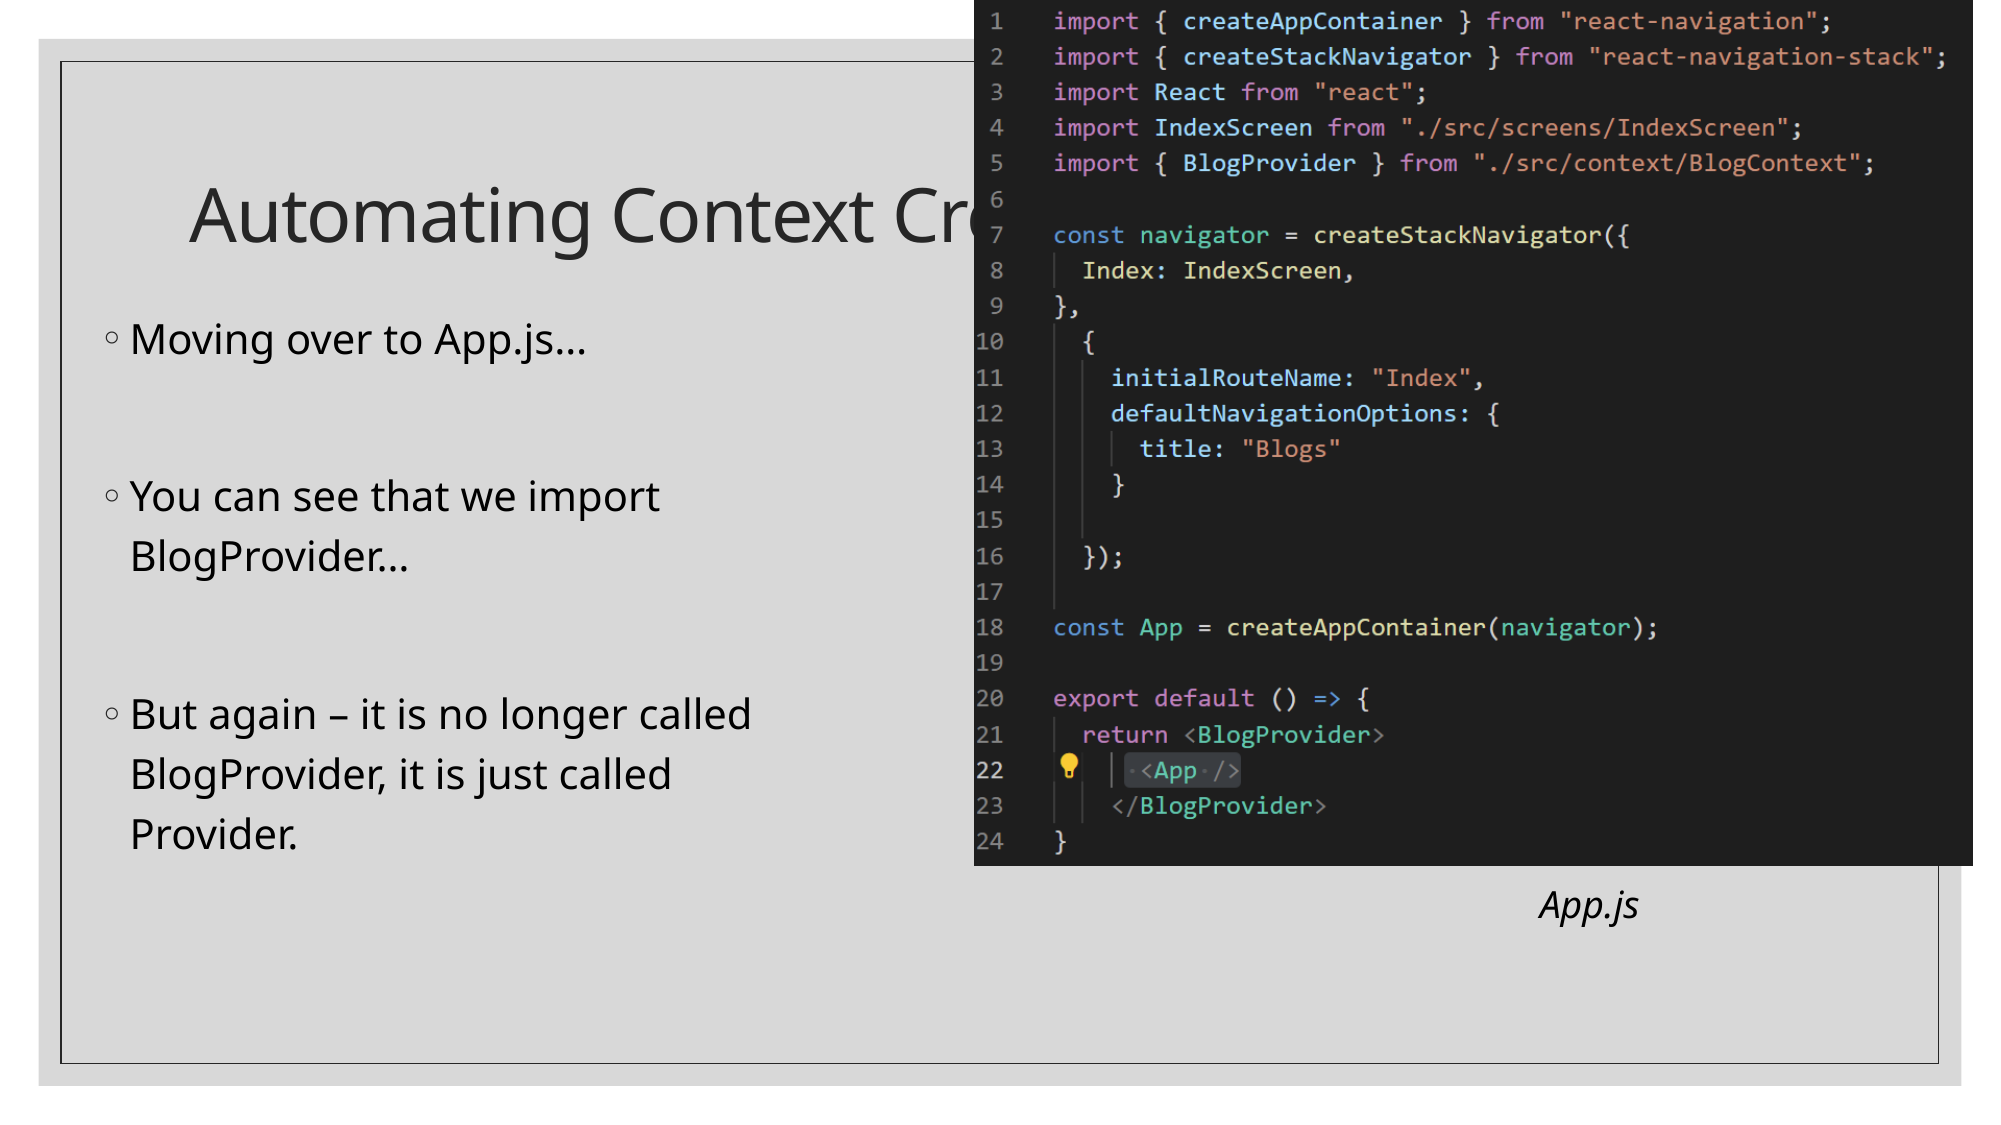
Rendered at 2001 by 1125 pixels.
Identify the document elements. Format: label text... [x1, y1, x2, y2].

text_box App.js [1524, 873, 1655, 934]
picture [974, 0, 1973, 866]
list Moving over to App.js… You can see that we import BlogProvider… But again – it is no longer called BlogProvider, it is just called Provider. [84, 294, 812, 1001]
title Automating Context Creation [174, 105, 968, 331]
